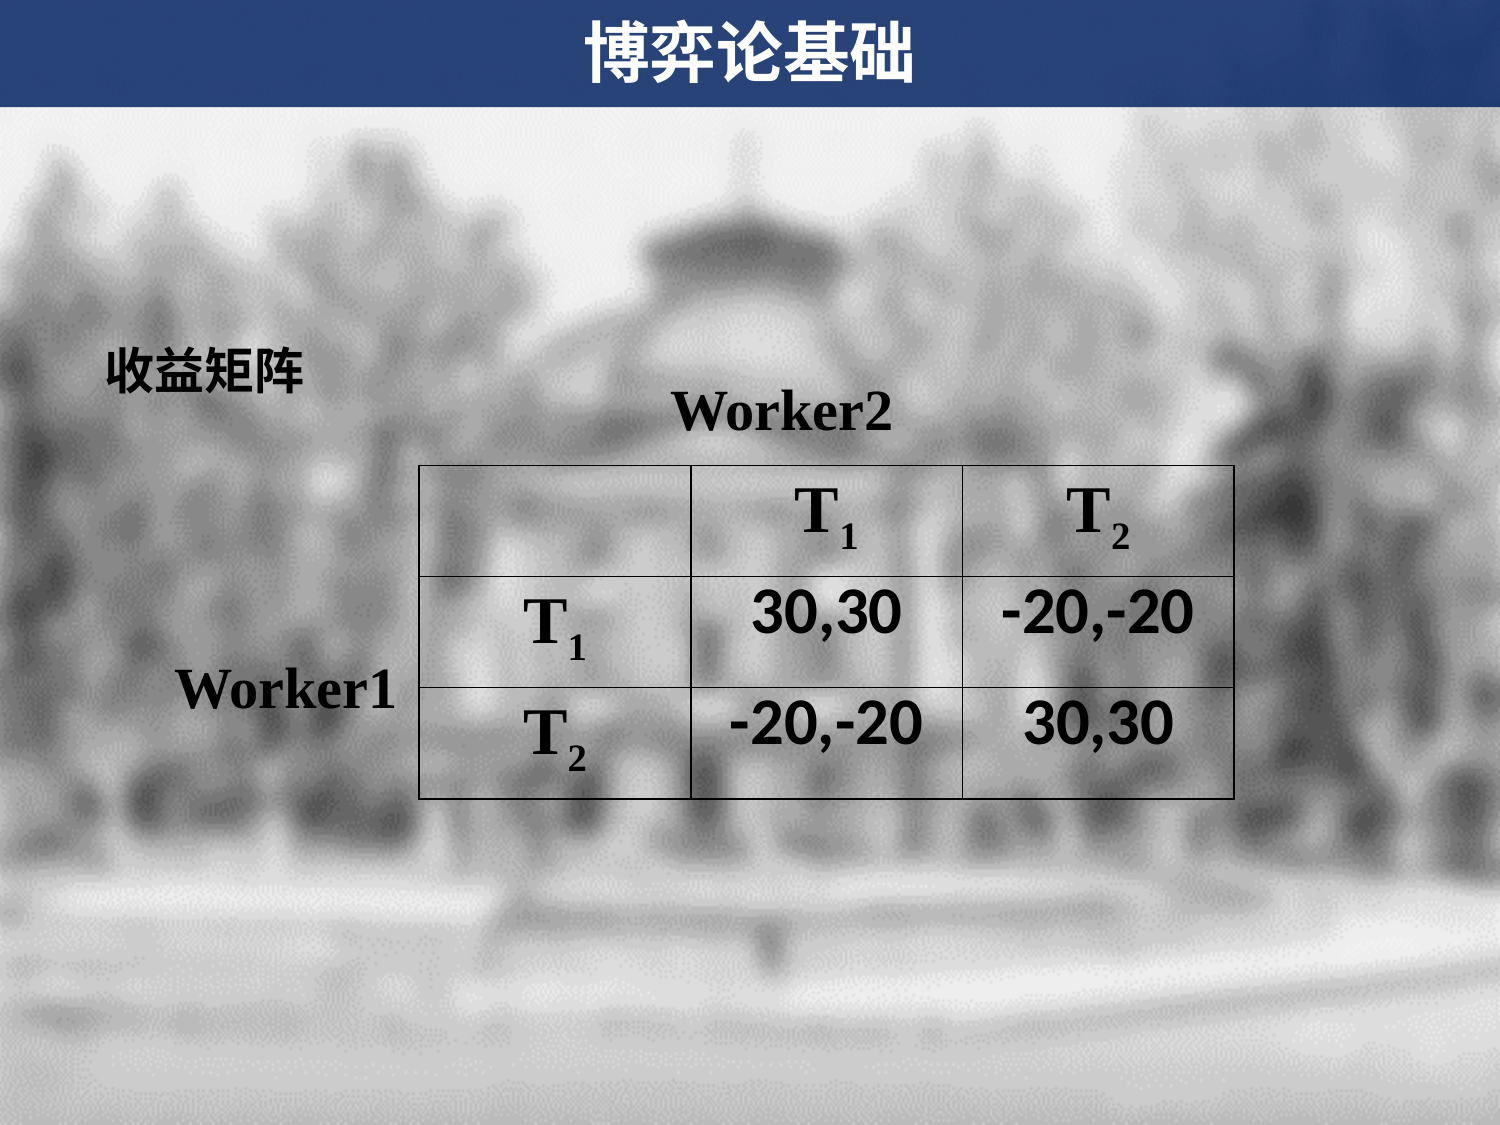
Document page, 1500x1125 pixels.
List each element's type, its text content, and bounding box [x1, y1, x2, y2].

table_header T2 [963, 466, 1233, 576]
table_cell 30,30 [963, 688, 1233, 798]
table_cell -20,-20 [963, 577, 1233, 687]
text_box 收益矩阵 [89, 331, 325, 407]
text_box Worker1 [159, 642, 420, 728]
table_cell -20,-20 [692, 688, 962, 798]
text_box 博弈论基础 [0, 0, 1500, 109]
table_cell 30,30 [692, 577, 962, 687]
table_cell T2 [420, 688, 690, 798]
table_header T1 [692, 466, 962, 576]
text_box Worker2 [655, 364, 935, 450]
table_cell T1 [420, 577, 690, 687]
picture [0, 109, 1500, 1125]
table_header [420, 466, 690, 576]
